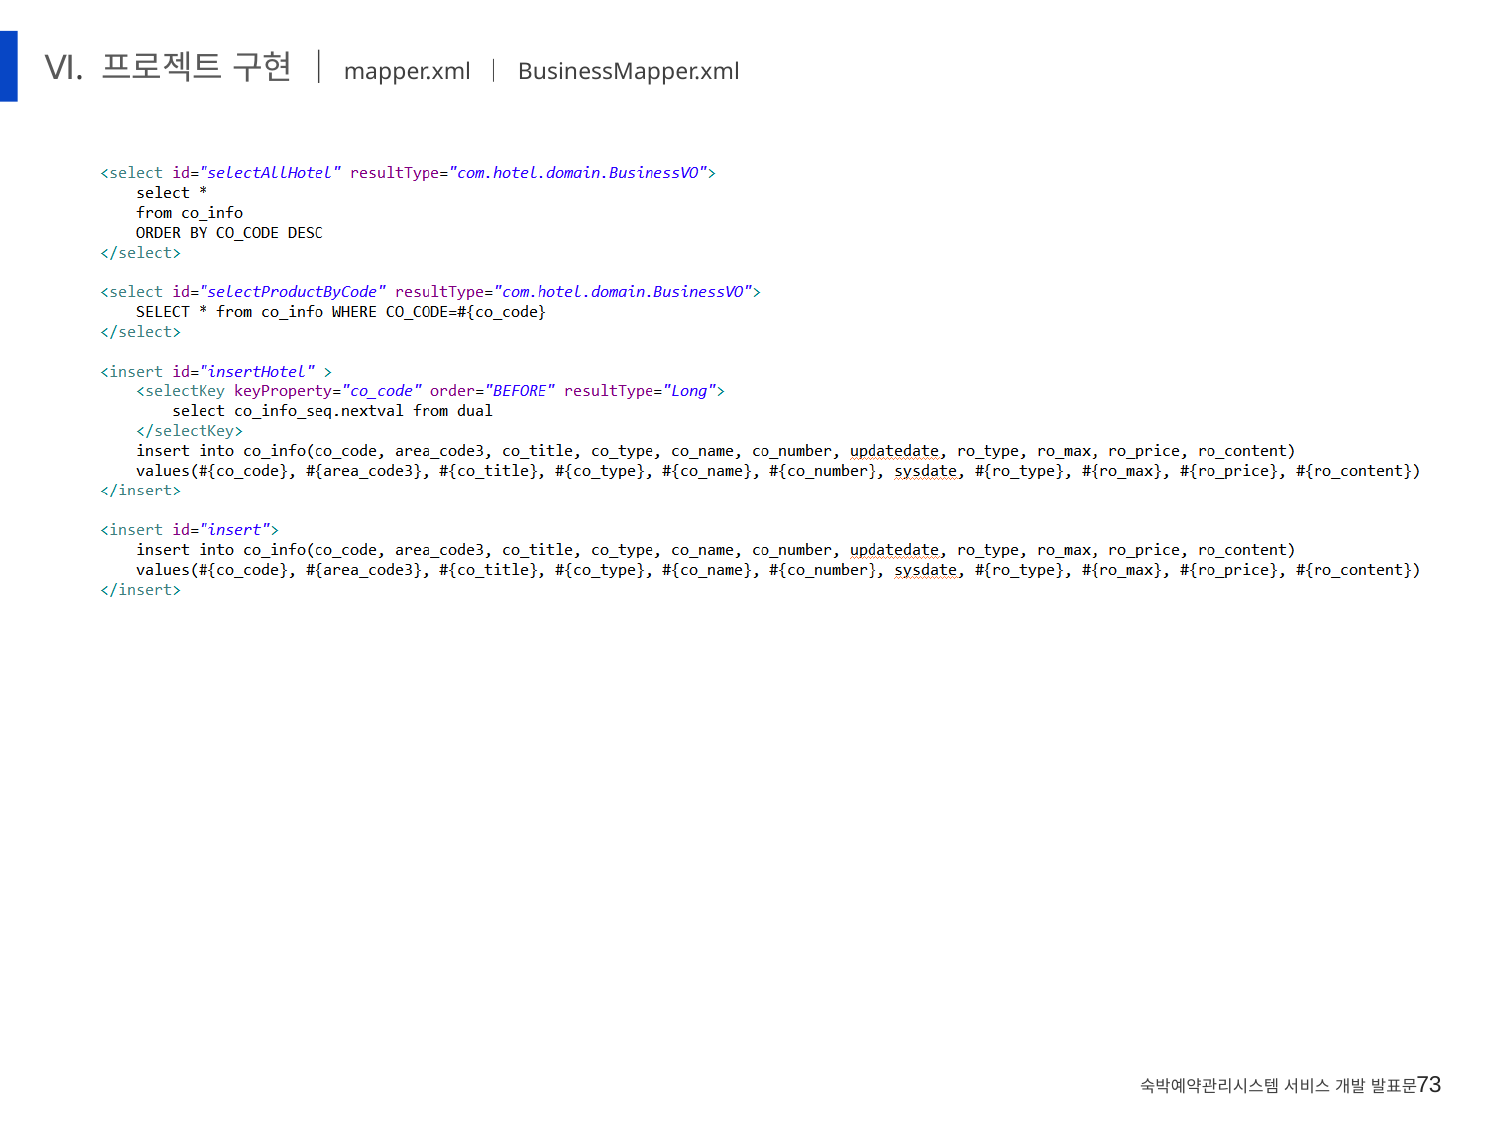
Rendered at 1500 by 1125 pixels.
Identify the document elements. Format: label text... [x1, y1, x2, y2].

text_box Ⅵ. 프로젝트 구현 ｜mapper.xml ｜ BusinessMapper.xml [29, 38, 1018, 94]
picture [94, 158, 1432, 605]
